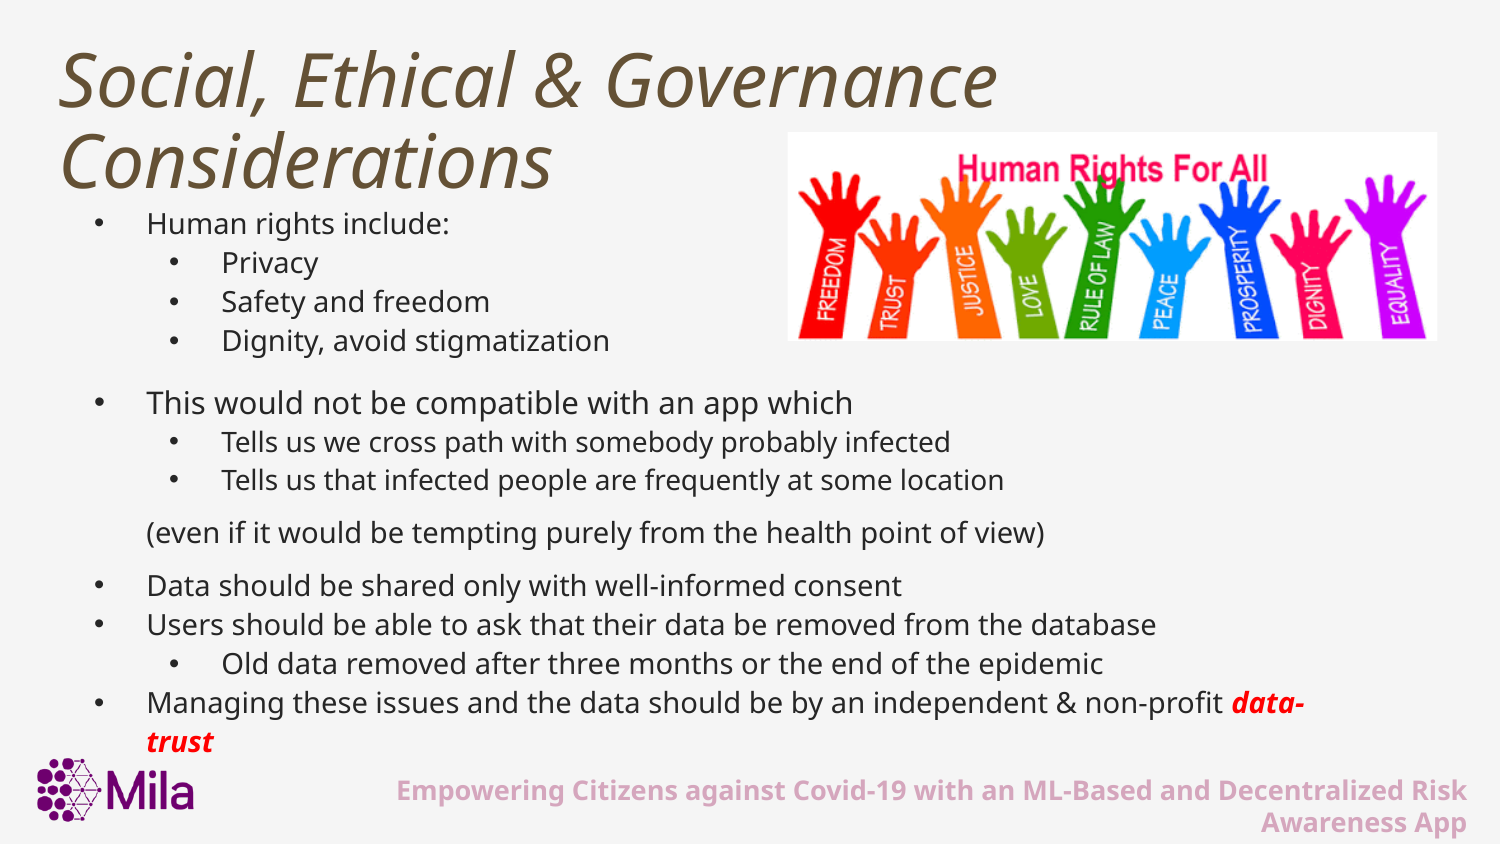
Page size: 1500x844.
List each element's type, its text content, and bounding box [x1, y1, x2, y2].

text_box Empowering Citizens against Covid-19 with an ML-Based and Decentralized Risk Awareness App [251, 758, 1483, 812]
picture [21, 742, 209, 837]
title Social, Ethical & Governance Considerations [43, 35, 1252, 160]
list Human rights include: Privacy Safety and freedom Dignity, avoid stigmatization This would not be compatible with an app which Tells us we cross path with somebody probably infected Tells us that infected people are frequently at some location (even if it would be tempting purely from the health point of view) Data should be shared only with well-informed consent Users should be able to ask that their data be removed from the database Old data removed after three months or the end of the epidemic Managing these issues and the data should be by an independent & non-profit data-trust [56, 193, 1369, 734]
picture [787, 131, 1438, 341]
